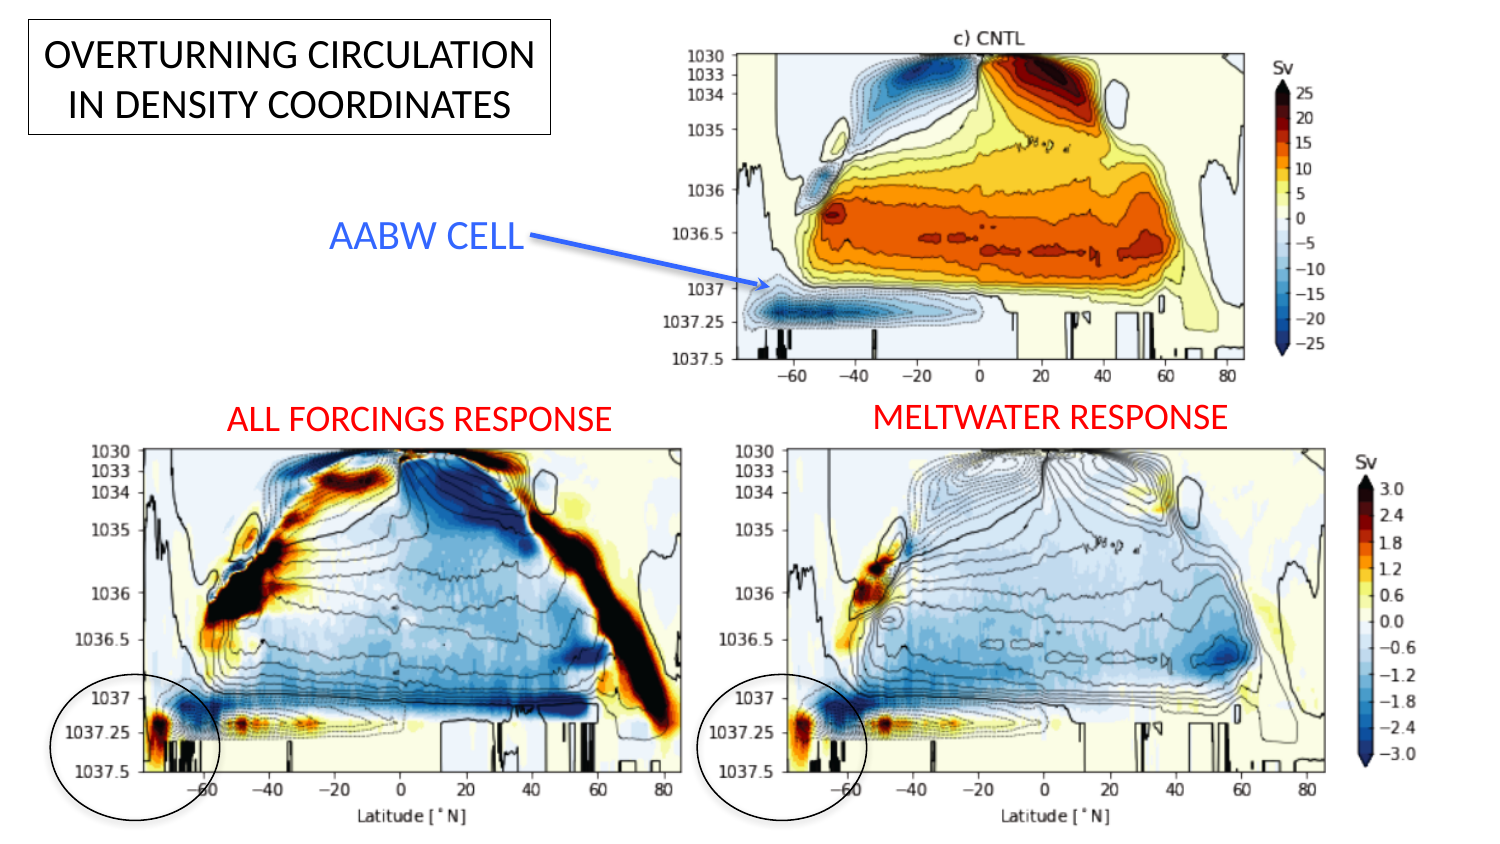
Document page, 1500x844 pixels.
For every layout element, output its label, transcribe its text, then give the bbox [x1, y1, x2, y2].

text_box ALL FORCINGS RESPONSE [168, 386, 672, 413]
text_box OVERTURNING CIRCULATION IN DENSITY COORDINATES [28, 19, 551, 135]
picture [53, 414, 1425, 844]
text_box AABW CELL [314, 200, 540, 366]
picture [657, 0, 1335, 389]
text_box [529, 234, 771, 288]
text_box MELTWATER RESPONSE [799, 397, 1303, 413]
